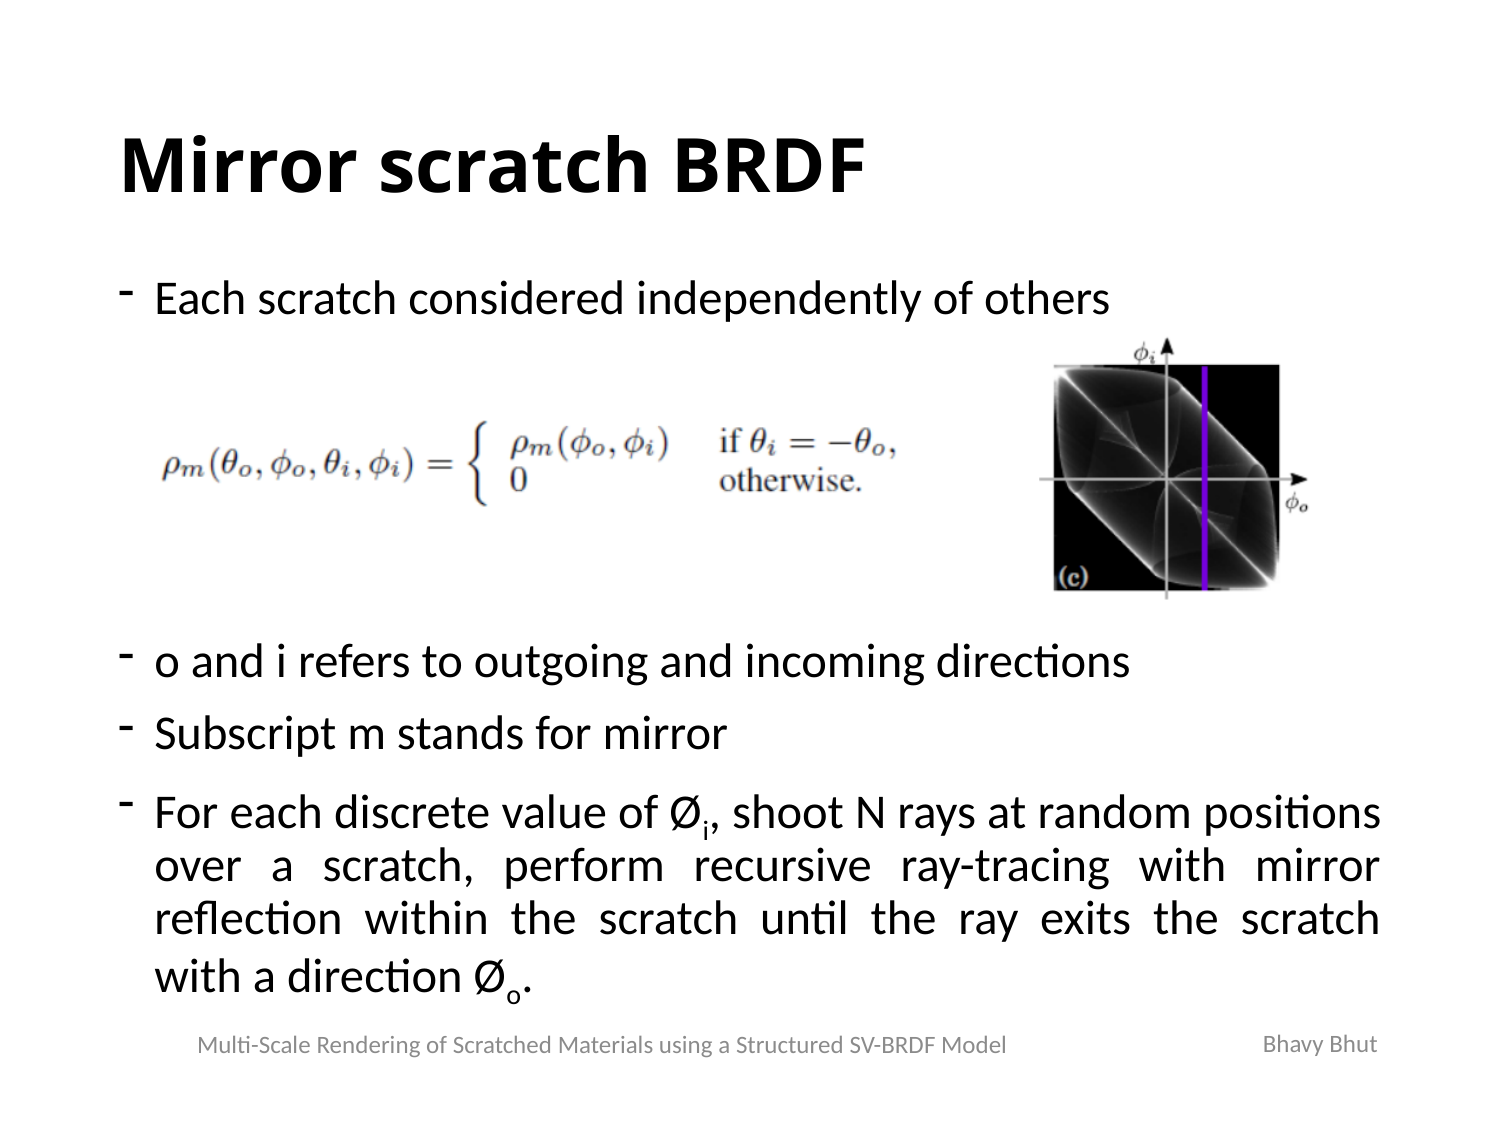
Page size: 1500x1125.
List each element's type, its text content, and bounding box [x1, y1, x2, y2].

picture [1039, 331, 1326, 602]
text_box Bhavy Bhut [1243, 1012, 1397, 1073]
title Mirror scratch BRDF [103, 59, 1397, 265]
picture [153, 417, 911, 516]
footer Multi-Scale Rendering of Scratched Materials using a Structured SV-BRDF Model [103, 1013, 1104, 1074]
list Each scratch considered independently of others o and i refers to outgoing and incoming directions Subscript m stands for mirror For each discrete value of Øi, shoot N rays at random positions over a scratch, perform recursive ray-tracing with mirror reflection within the scratch until the ray exits the scratch with a direction Øo. [103, 265, 1397, 1014]
